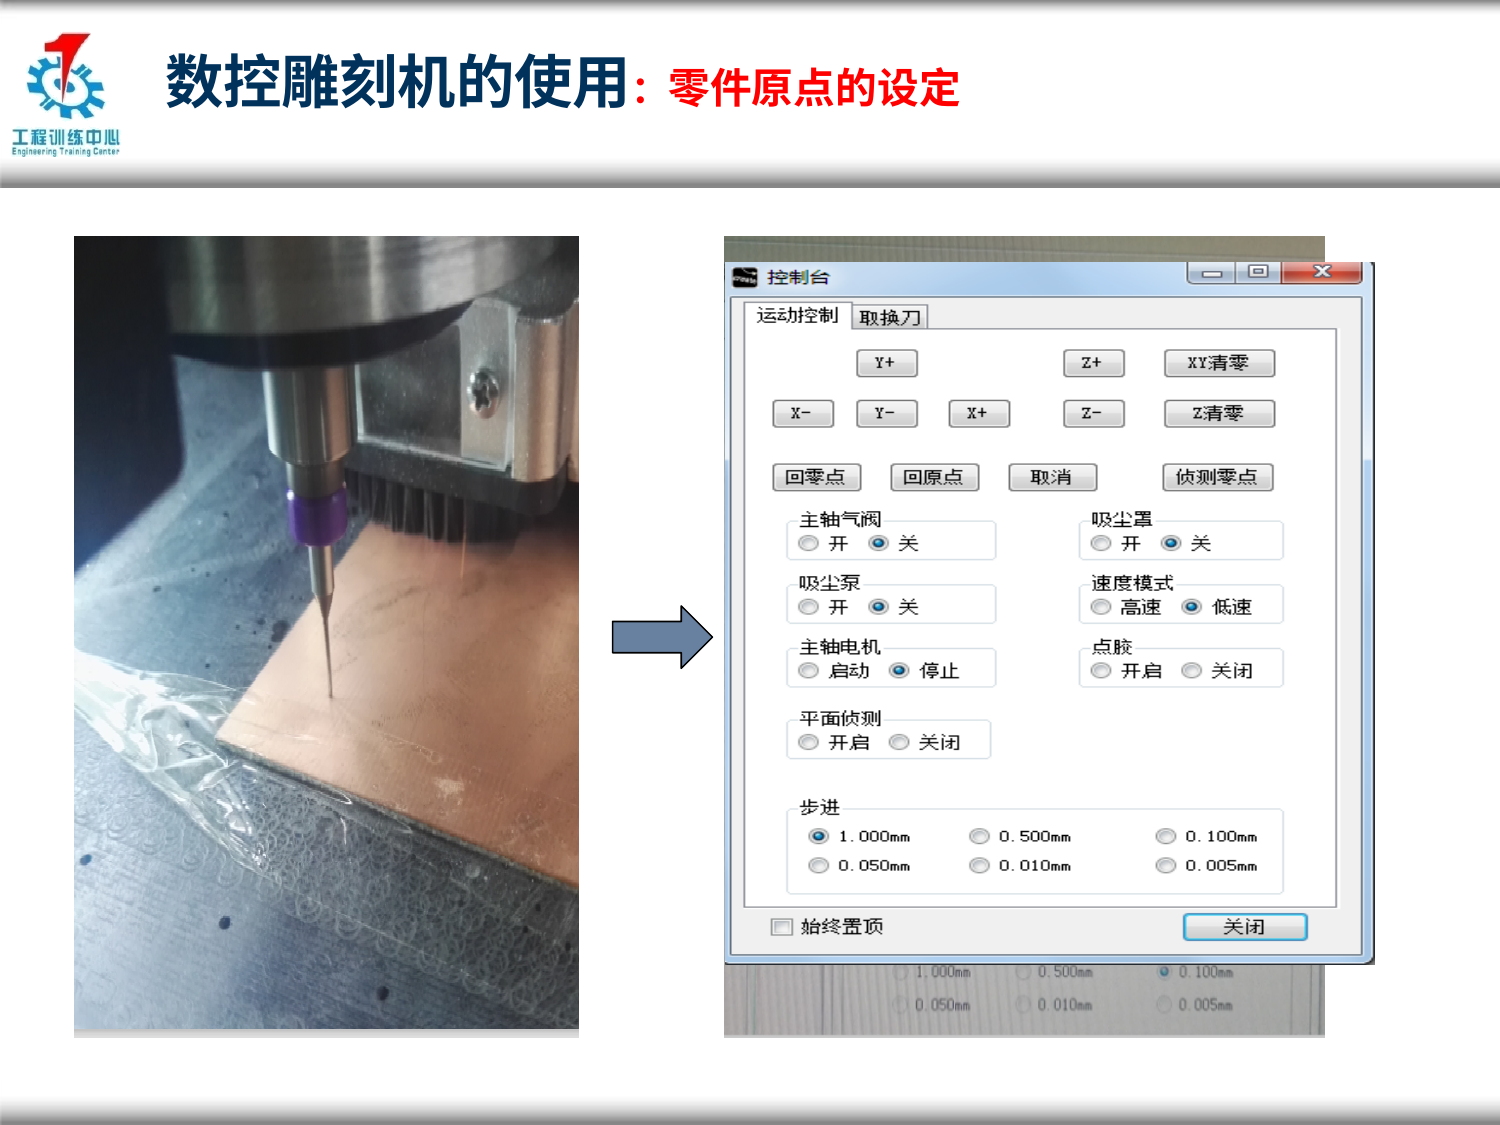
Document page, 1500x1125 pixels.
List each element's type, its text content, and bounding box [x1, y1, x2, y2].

picture [724, 236, 1376, 1038]
text_box [612, 605, 713, 669]
picture [74, 236, 579, 1038]
picture [0, 0, 1500, 188]
text_box 数控雕刻机的使用：零件原点的设定 [150, 37, 1300, 124]
picture [0, 1080, 1500, 1125]
